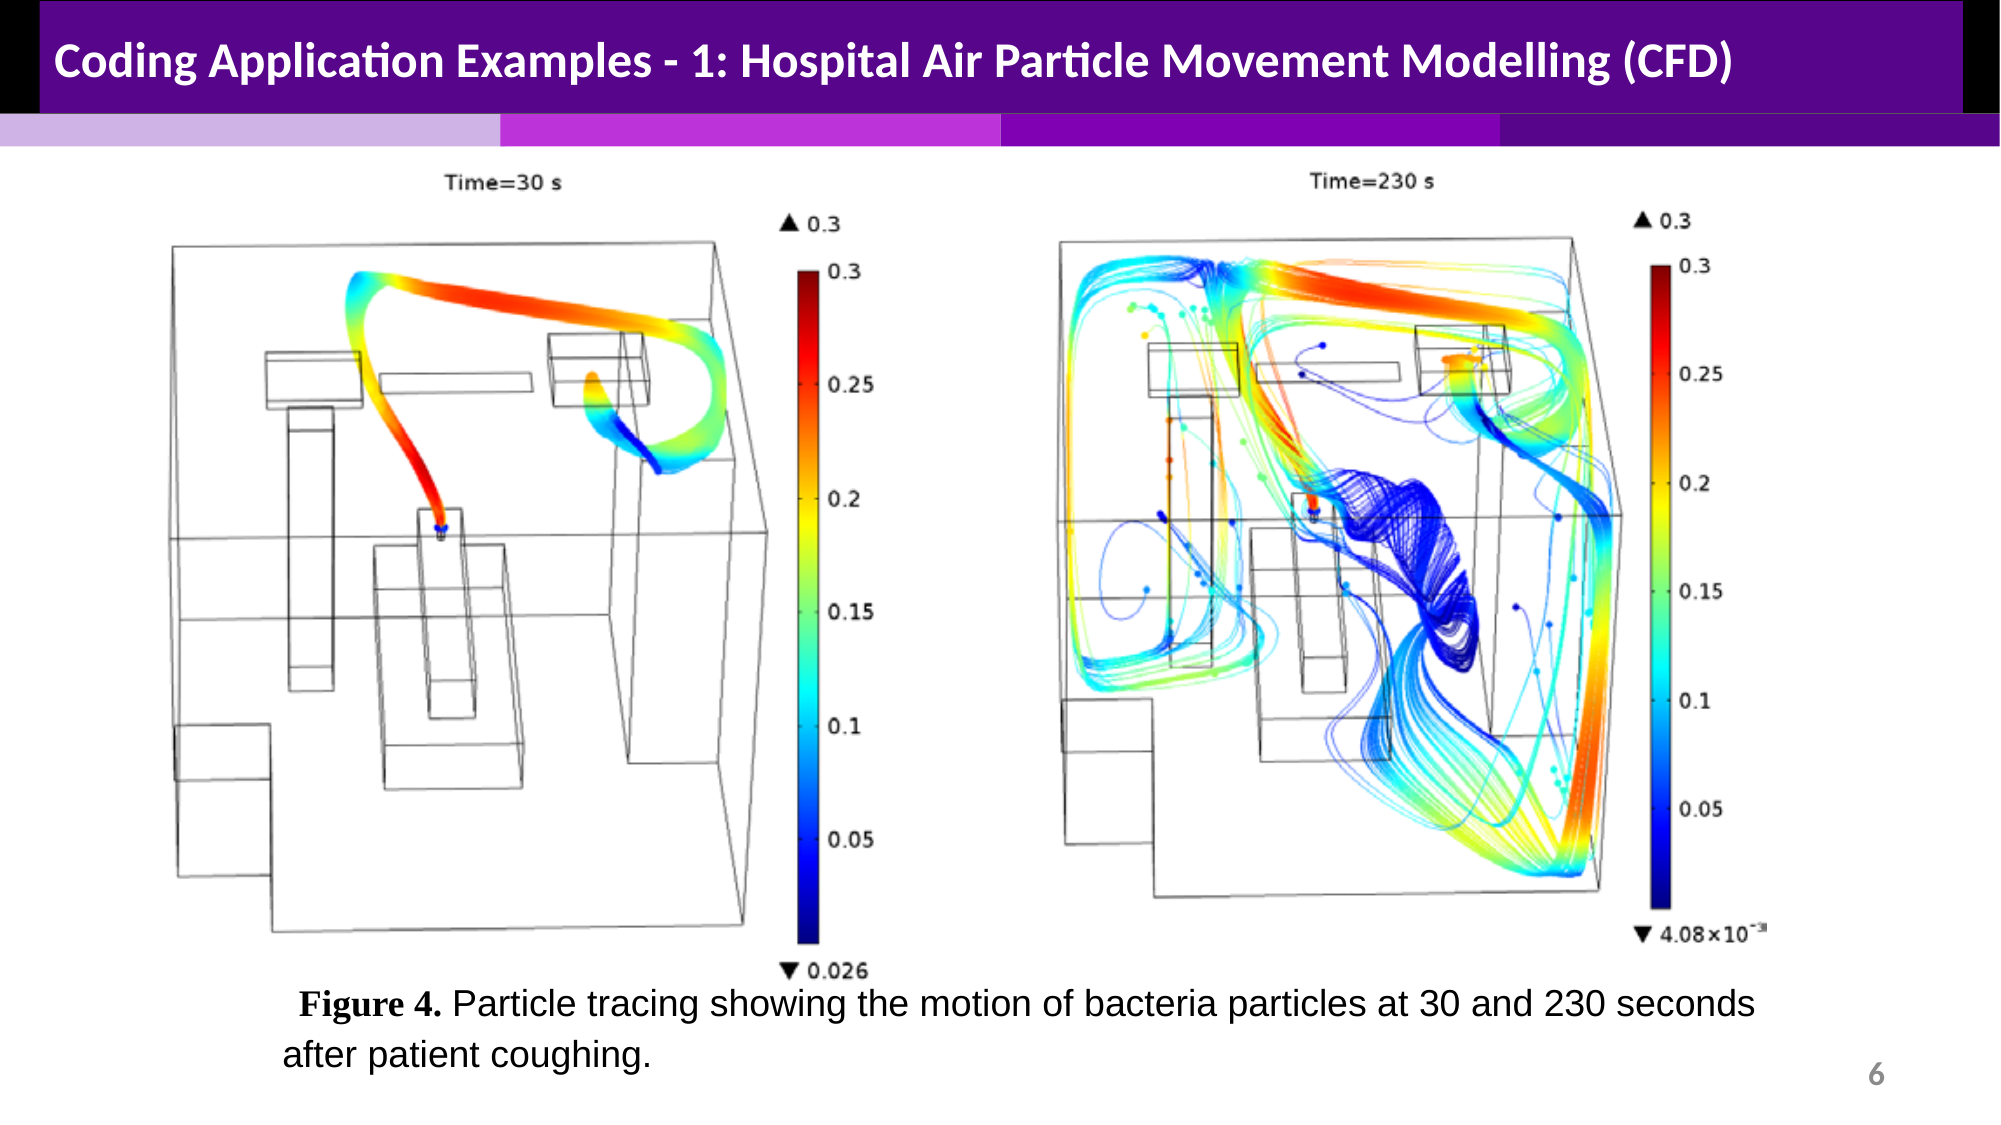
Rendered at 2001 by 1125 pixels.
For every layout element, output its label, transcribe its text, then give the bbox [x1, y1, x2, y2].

text_box Coding Application Examples - 1: Hospital Air Particle Movement Modelling (CFD) [39, 1, 1963, 113]
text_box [163, 170, 1837, 1085]
